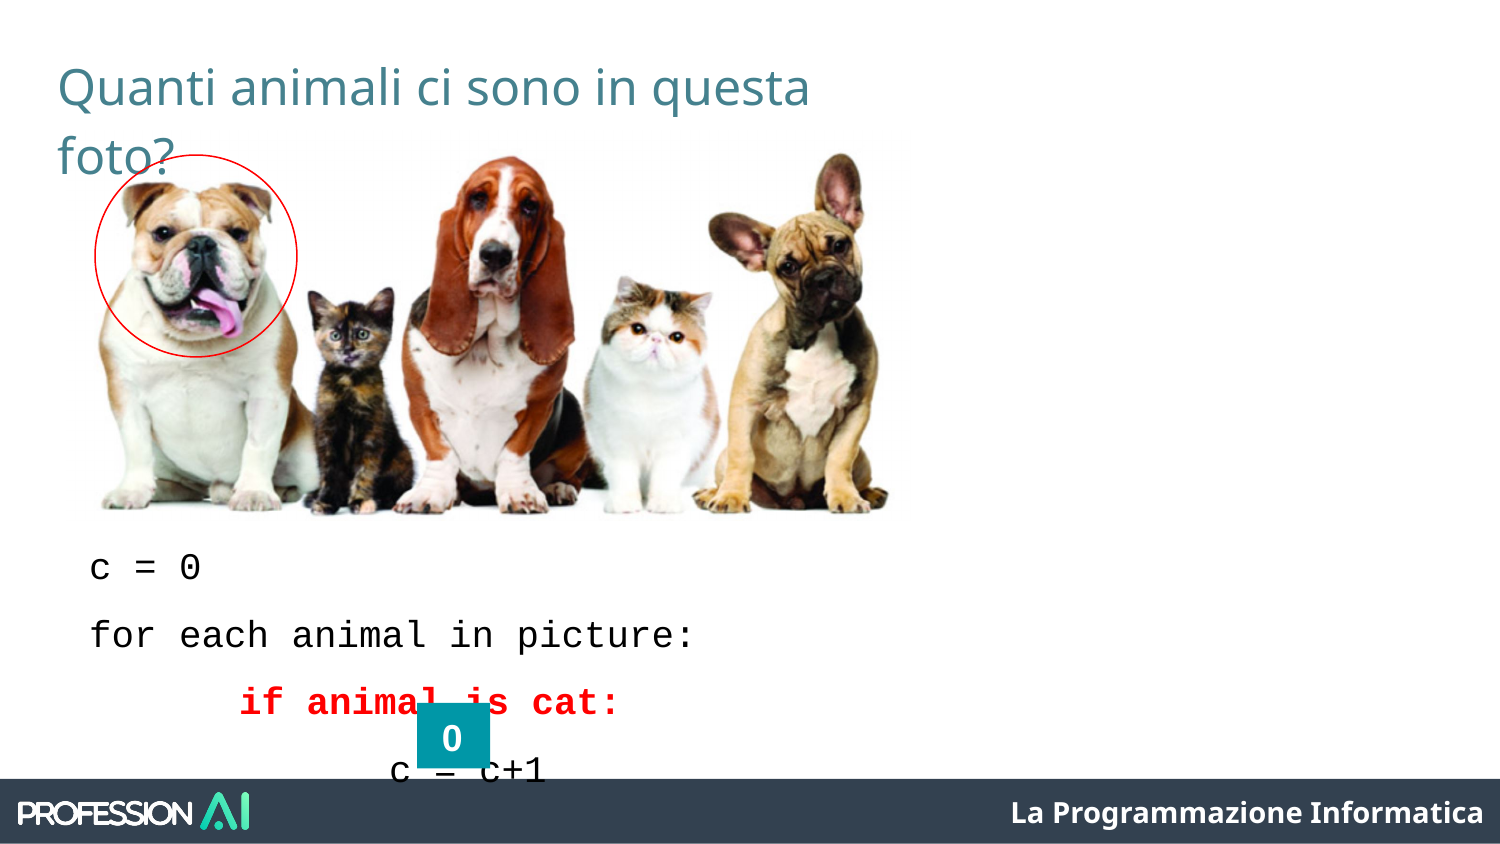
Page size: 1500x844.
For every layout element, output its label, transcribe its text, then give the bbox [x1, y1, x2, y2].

text_box c = 0 for each animal in picture: if animal is cat: c = c+1 [74, 505, 1063, 805]
text_box Quanti animali ci sono in questa foto? [42, 31, 935, 200]
picture [17, 792, 250, 831]
text_box [417, 702, 422, 769]
text_box [0, 778, 749, 844]
picture [66, 130, 912, 521]
text_box [483, 702, 491, 769]
text_box 0 [422, 699, 483, 775]
text_box La Programmazione Informatica [749, 778, 1500, 844]
